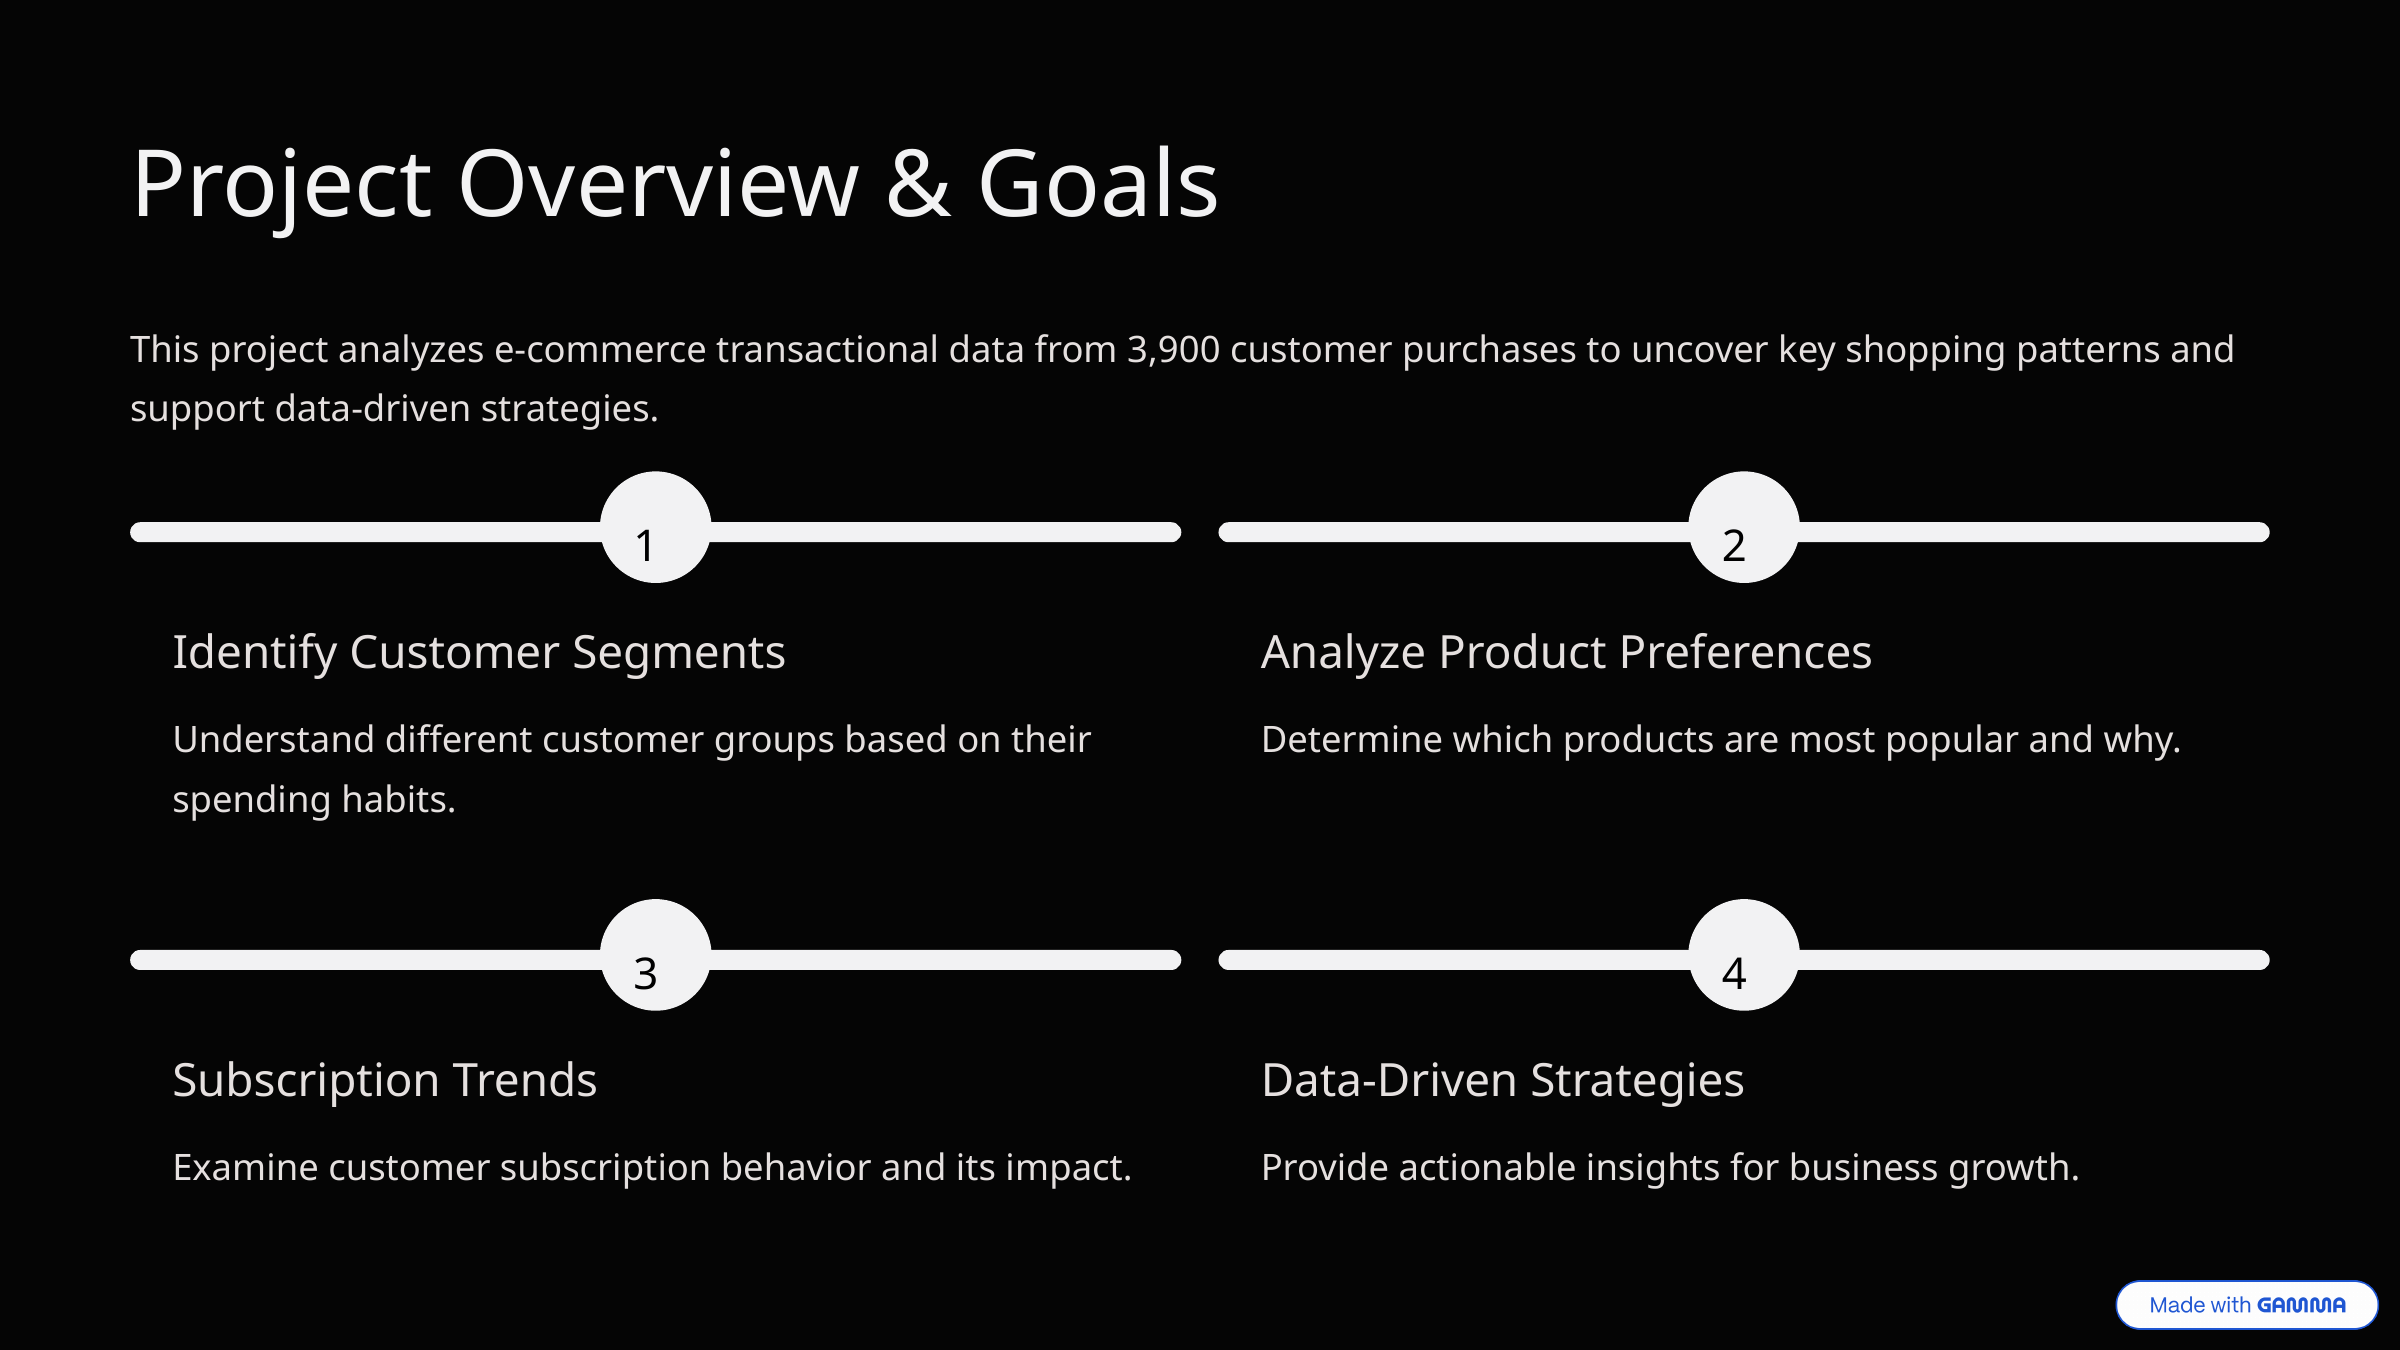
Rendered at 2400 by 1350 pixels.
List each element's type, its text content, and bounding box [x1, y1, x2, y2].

text_box 3 [633, 927, 679, 983]
text_box Understand different customer groups based on their spending habits. [172, 700, 1140, 820]
text_box Identify Customer Segments [172, 620, 828, 679]
text_box [1218, 522, 1690, 543]
text_box Analyze Product Preferences [1260, 620, 1914, 679]
text_box [1688, 471, 1800, 583]
text_box [710, 949, 1182, 970]
text_box 1 [633, 499, 679, 556]
text_box 2 [1721, 499, 1767, 556]
text_box [130, 539, 1182, 862]
text_box This project analyzes e-commerce transactional data from 3,900 customer purchases to uncover key shopping patterns and support data-driven strategies. [130, 310, 2270, 430]
text_box Data-Driven Strategies [1260, 1047, 1786, 1106]
text_box Project Overview & Goals [130, 119, 1275, 237]
text_box [599, 471, 712, 583]
text_box Examine customer subscription behavior and its impact. [172, 1128, 1140, 1188]
text_box [1218, 967, 2270, 1231]
text_box [1798, 522, 2270, 543]
text_box Provide actionable insights for business growth. [1260, 1128, 2228, 1188]
text_box 4 [1721, 927, 1767, 983]
text_box [130, 967, 1182, 1231]
text_box [710, 522, 1182, 543]
picture [2106, 1271, 2389, 1339]
text_box [1218, 949, 1690, 970]
text_box [1799, 949, 2270, 970]
text_box Subscription Trends [172, 1047, 638, 1106]
text_box Determine which products are most popular and why. [1260, 700, 2228, 761]
text_box [1688, 899, 1800, 1011]
text_box [1218, 540, 2270, 862]
text_box [130, 949, 601, 970]
text_box [599, 899, 712, 1011]
text_box [130, 522, 601, 543]
